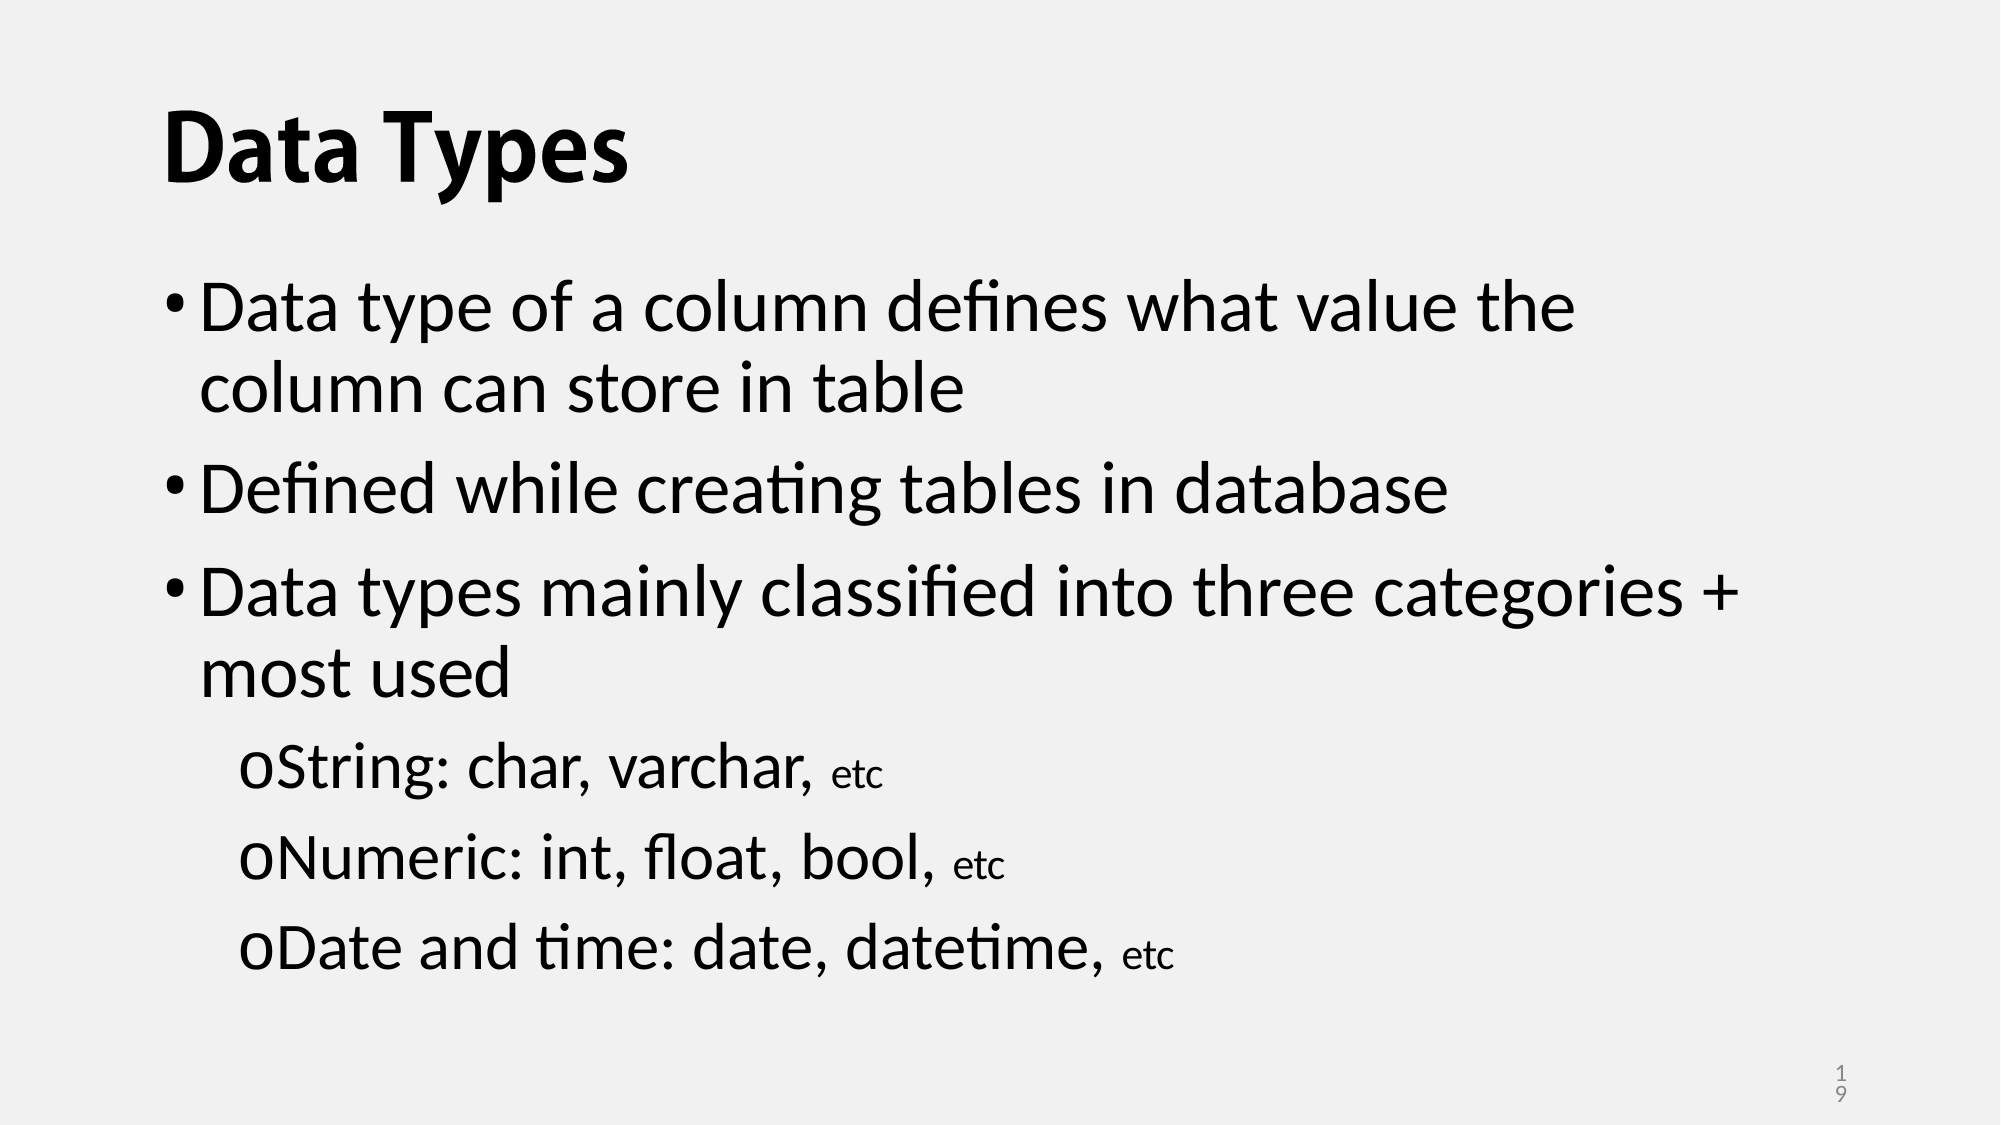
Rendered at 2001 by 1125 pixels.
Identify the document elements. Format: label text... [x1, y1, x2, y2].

picture [161, 92, 677, 209]
text_box Data type of a column defines what value the column can store in table Defined while creating tables in database Data types mainly classified into three categories + most used oString: char, varchar, etc oNumeric: int, float, bool, etc oDate and time: date, datetime, etc [159, 253, 1740, 983]
slide_number 19 [1802, 1060, 1856, 1090]
